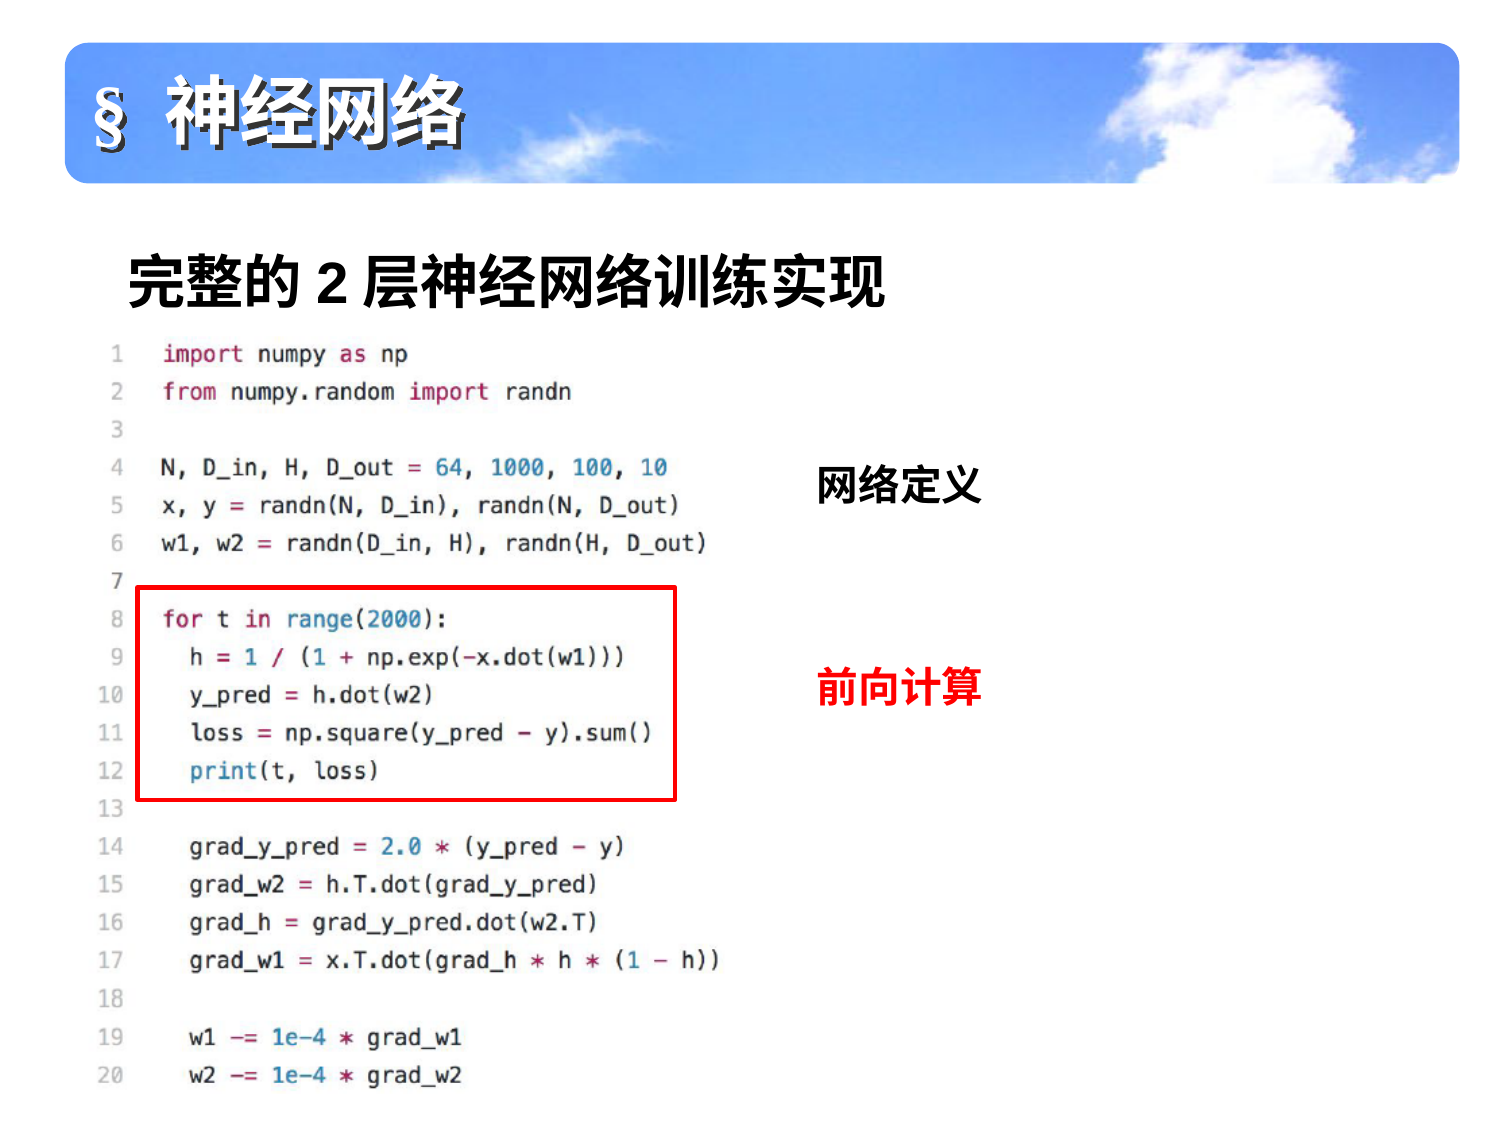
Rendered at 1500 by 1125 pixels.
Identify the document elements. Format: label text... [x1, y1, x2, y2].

picture [76, 322, 735, 1110]
text_box 前向计算 [801, 652, 1302, 718]
picture [64, 42, 1460, 184]
text_box 完整的2层神经网络训练实现 [112, 237, 975, 323]
text_box 网络定义 [801, 451, 1302, 517]
text_box § 神经网络 [74, 49, 1288, 168]
